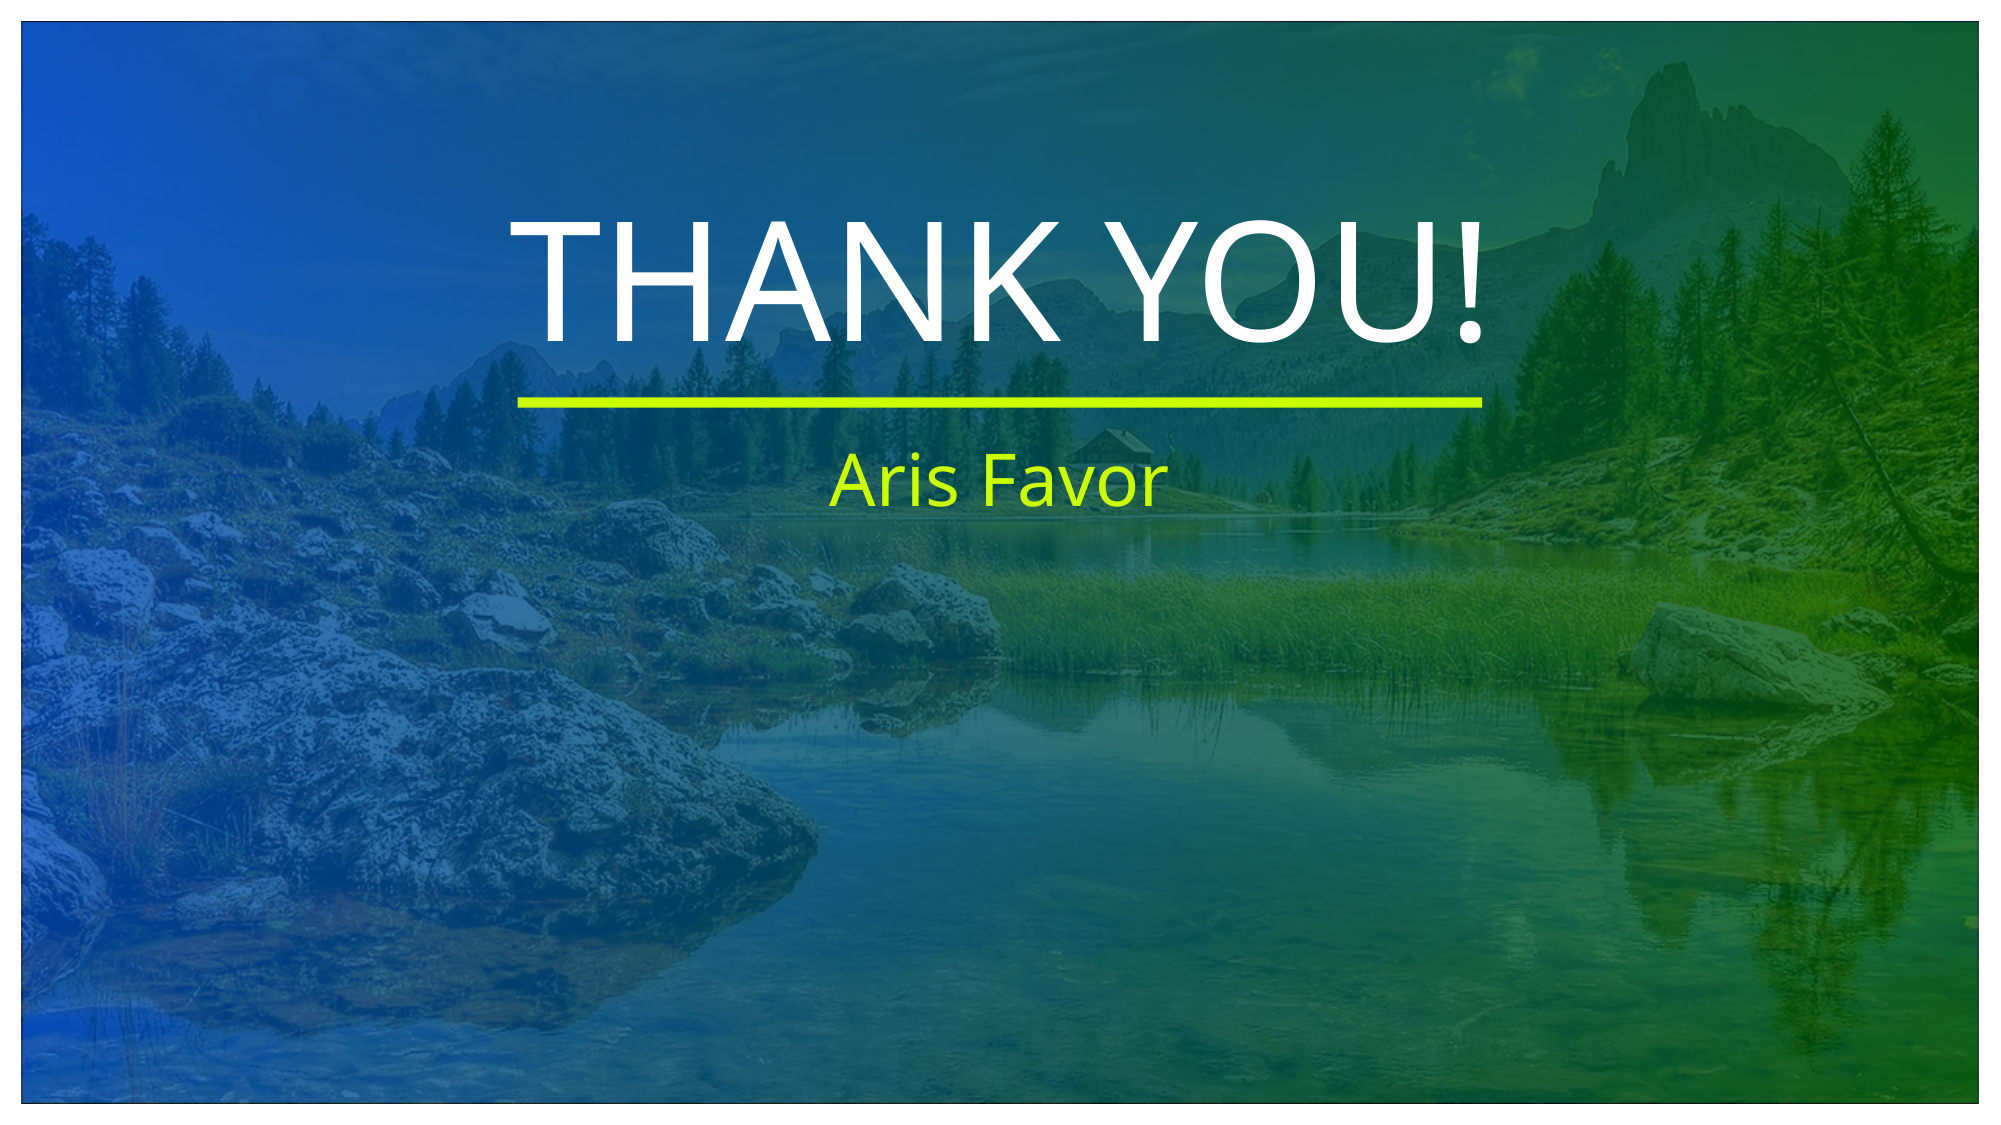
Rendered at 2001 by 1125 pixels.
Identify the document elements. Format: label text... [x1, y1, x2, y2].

title THANK YOU! [172, 162, 1830, 412]
picture [21, 21, 1979, 1104]
list Aris Favor [172, 435, 1828, 535]
